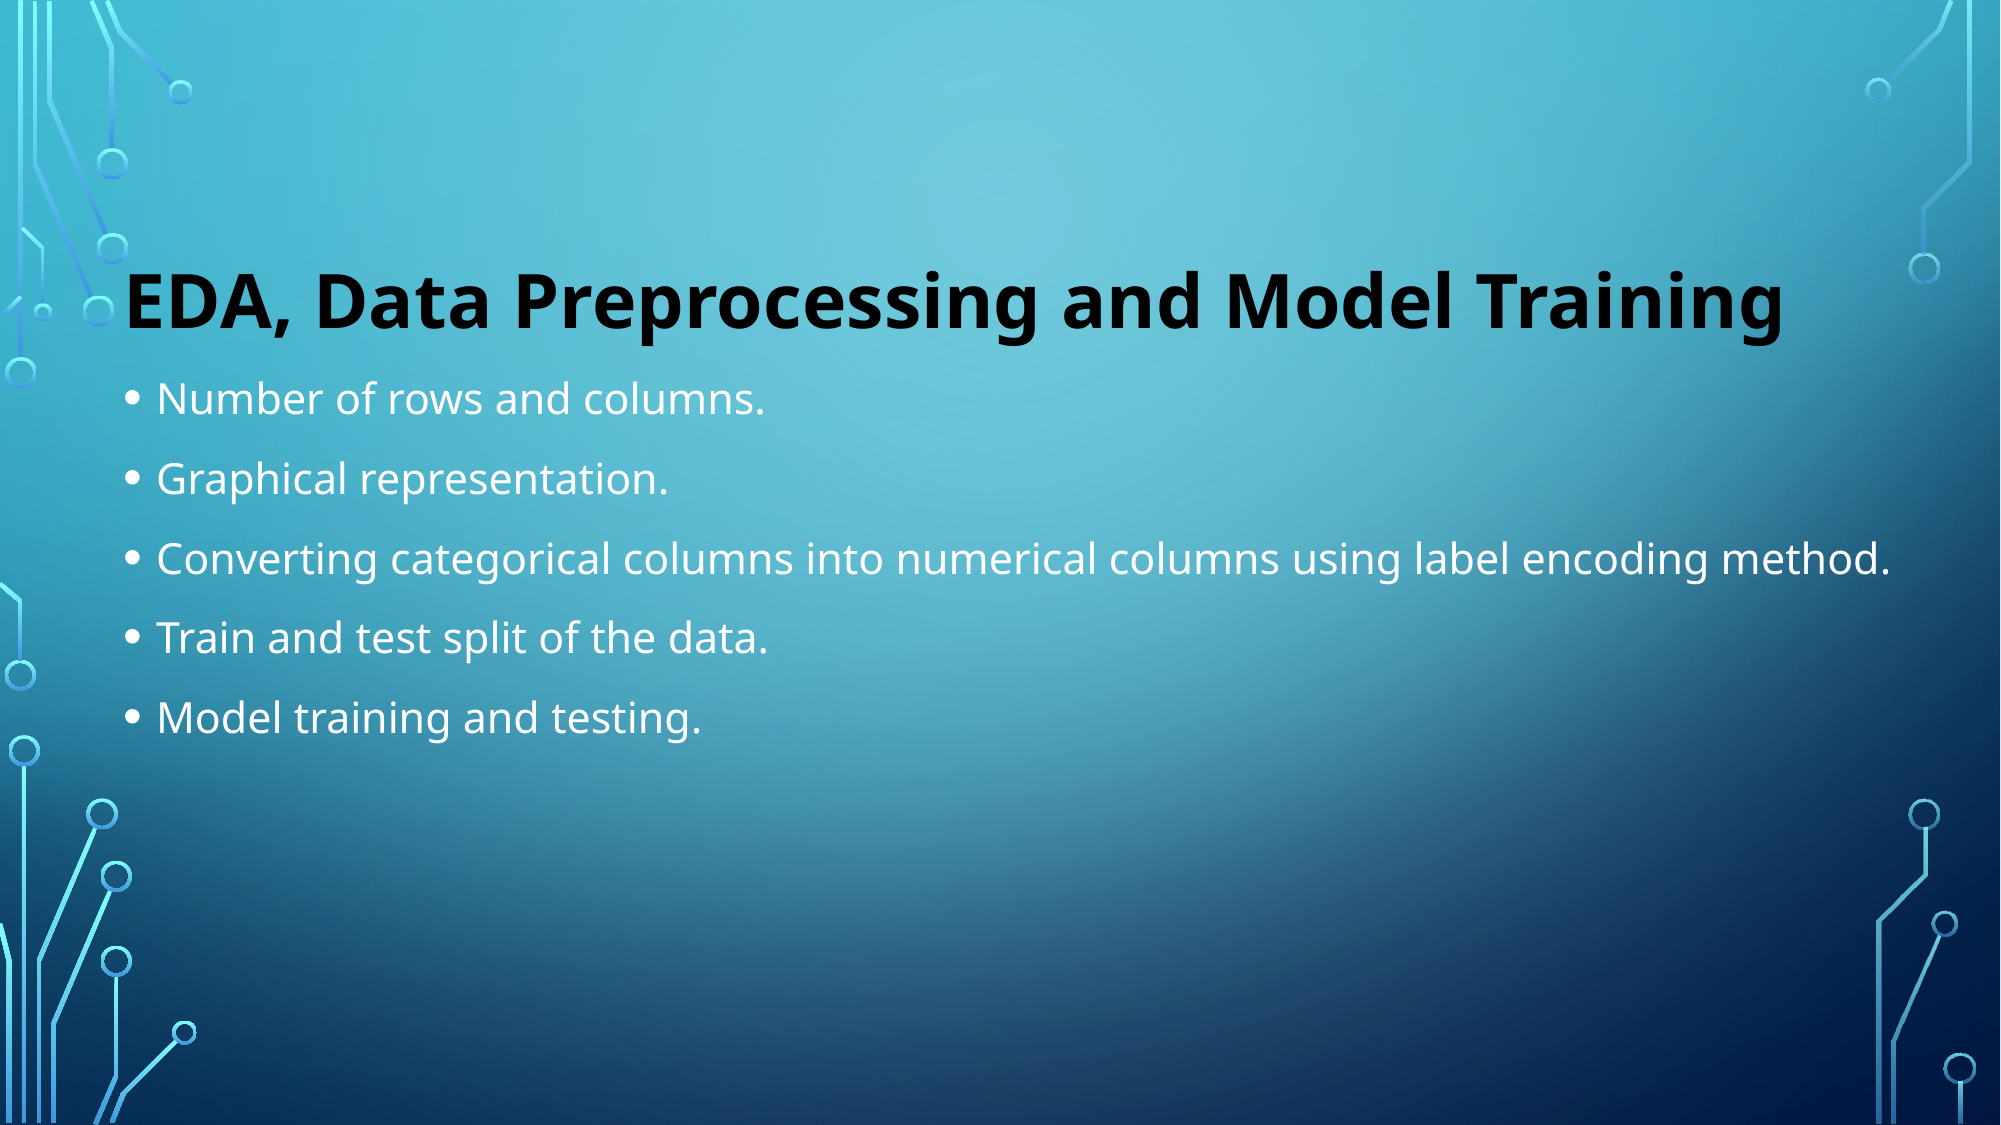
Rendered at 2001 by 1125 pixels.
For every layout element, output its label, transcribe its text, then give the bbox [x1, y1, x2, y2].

list EDA, Data Preprocessing and Model Training Number of rows and columns. Graphical representation. Converting categorical columns into numerical columns using label encoding method. Train and test split of the data. Model training and testing. [108, 227, 1931, 809]
